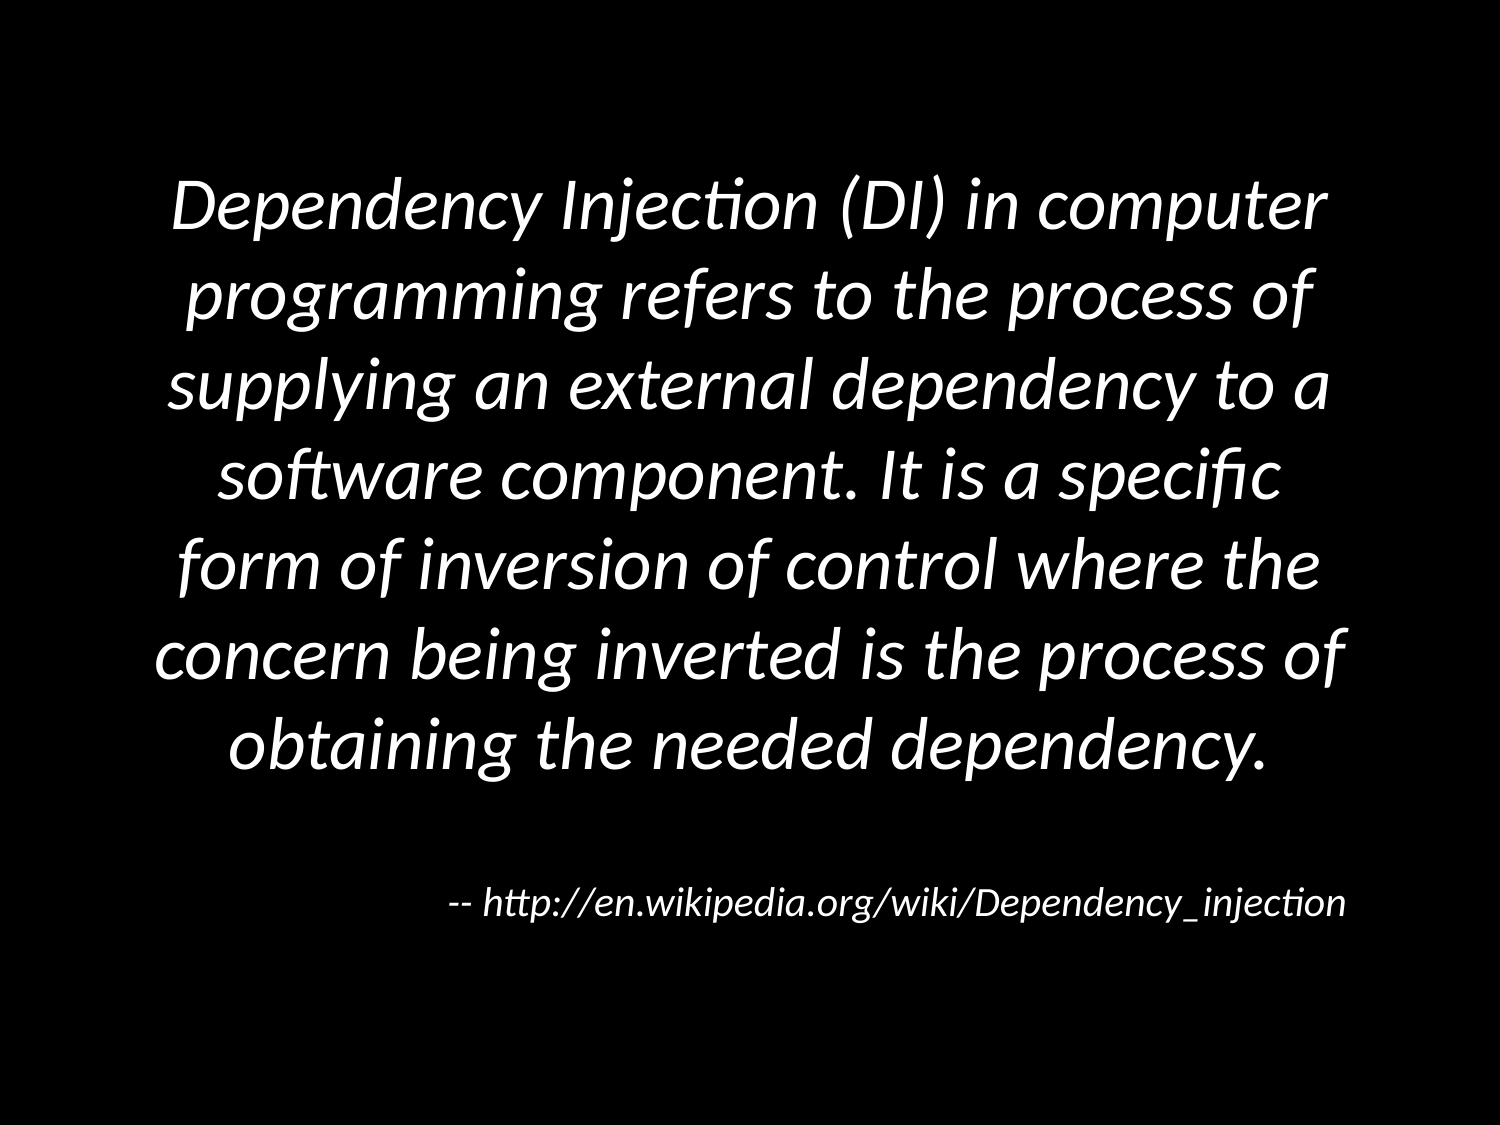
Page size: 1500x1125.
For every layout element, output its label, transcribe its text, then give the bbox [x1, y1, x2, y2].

text_box Dependency Injection (DI) in computer programming refers to the process of supplying an external dependency to a software component. It is a specific form of inversion of control where the concern being inverted is the process of obtaining the needed dependency. -- http://en.wikipedia.org/wiki/Dependency_injection [137, 147, 1363, 932]
